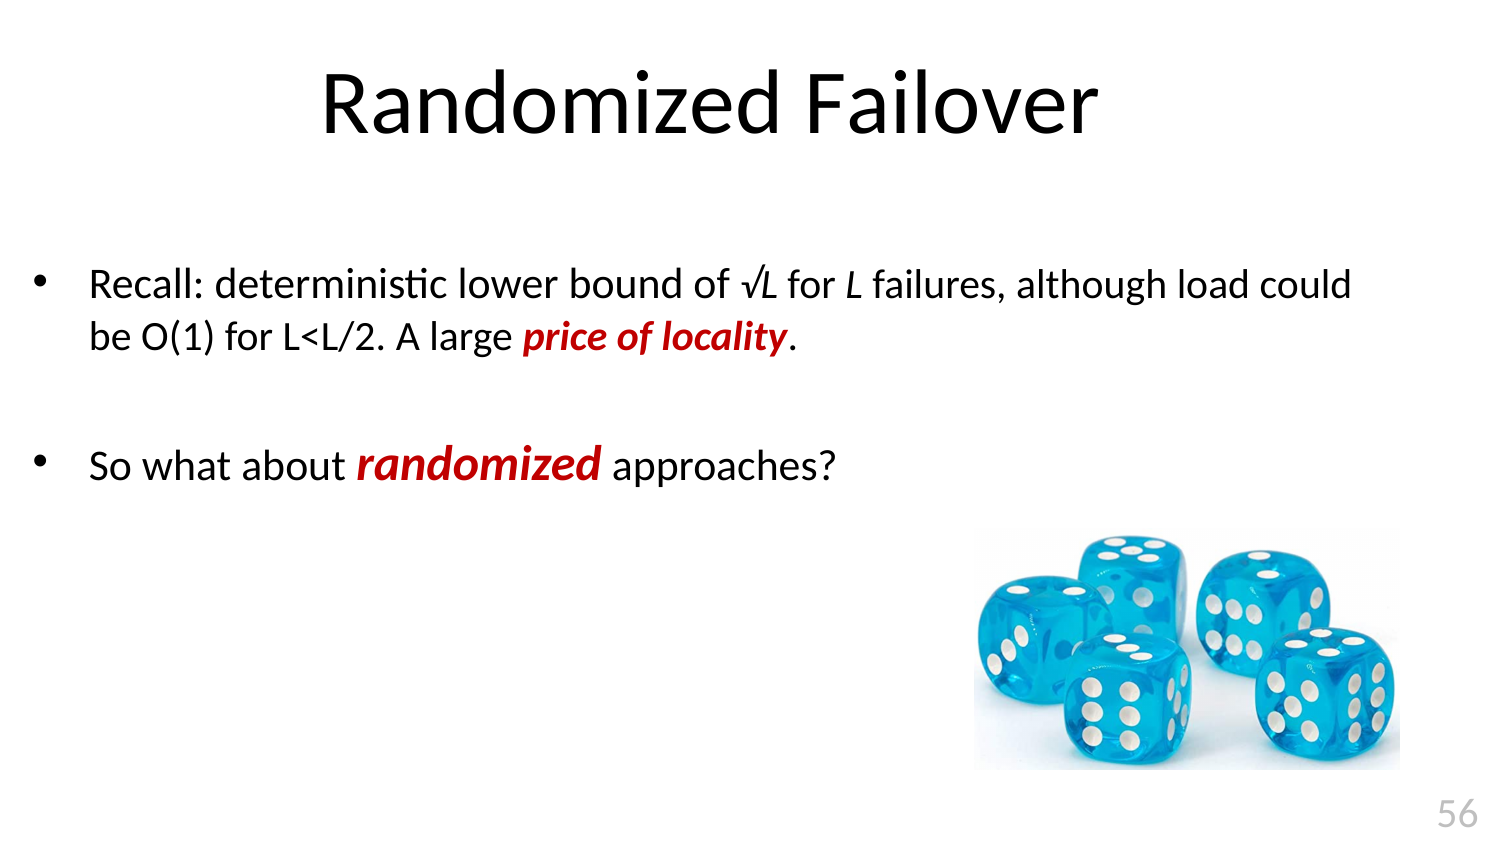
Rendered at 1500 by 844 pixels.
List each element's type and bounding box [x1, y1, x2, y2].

text_box [1421, 778, 1494, 843]
title [35, 26, 1386, 168]
picture [974, 527, 1400, 770]
list [17, 185, 1412, 842]
